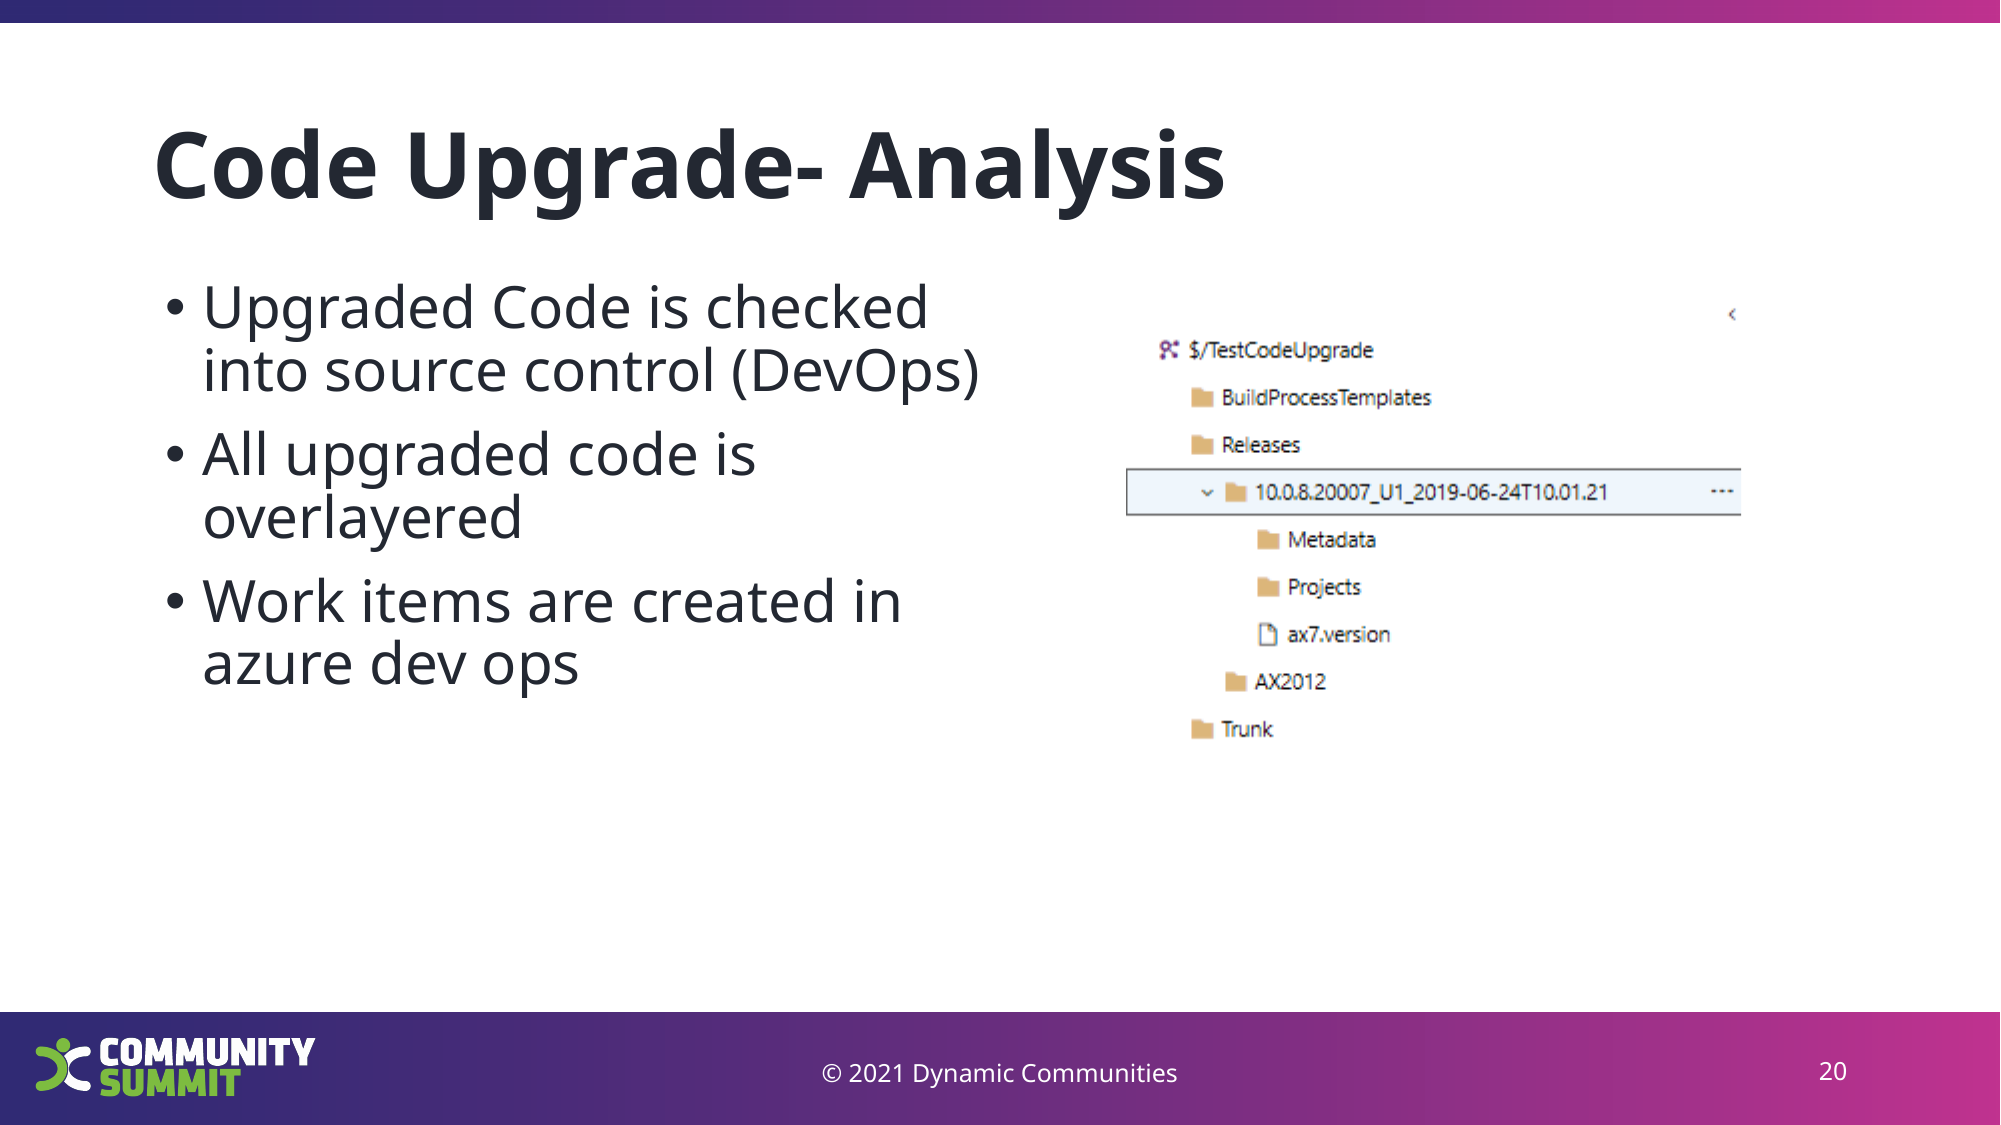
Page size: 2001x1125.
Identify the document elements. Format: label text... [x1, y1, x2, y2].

slide_number 20 [1412, 1042, 1863, 1103]
picture [1126, 299, 1742, 759]
list Upgraded Code is checked into source control (DevOps) All upgraded code is overlayered Work items are created in azure dev ops [150, 270, 1000, 985]
footer © 2021 Dynamic Communities [662, 1042, 1338, 1103]
picture [0, 0, 2000, 23]
title Code Upgrade- Analysis [137, 59, 1863, 278]
picture [0, 1012, 2000, 1125]
